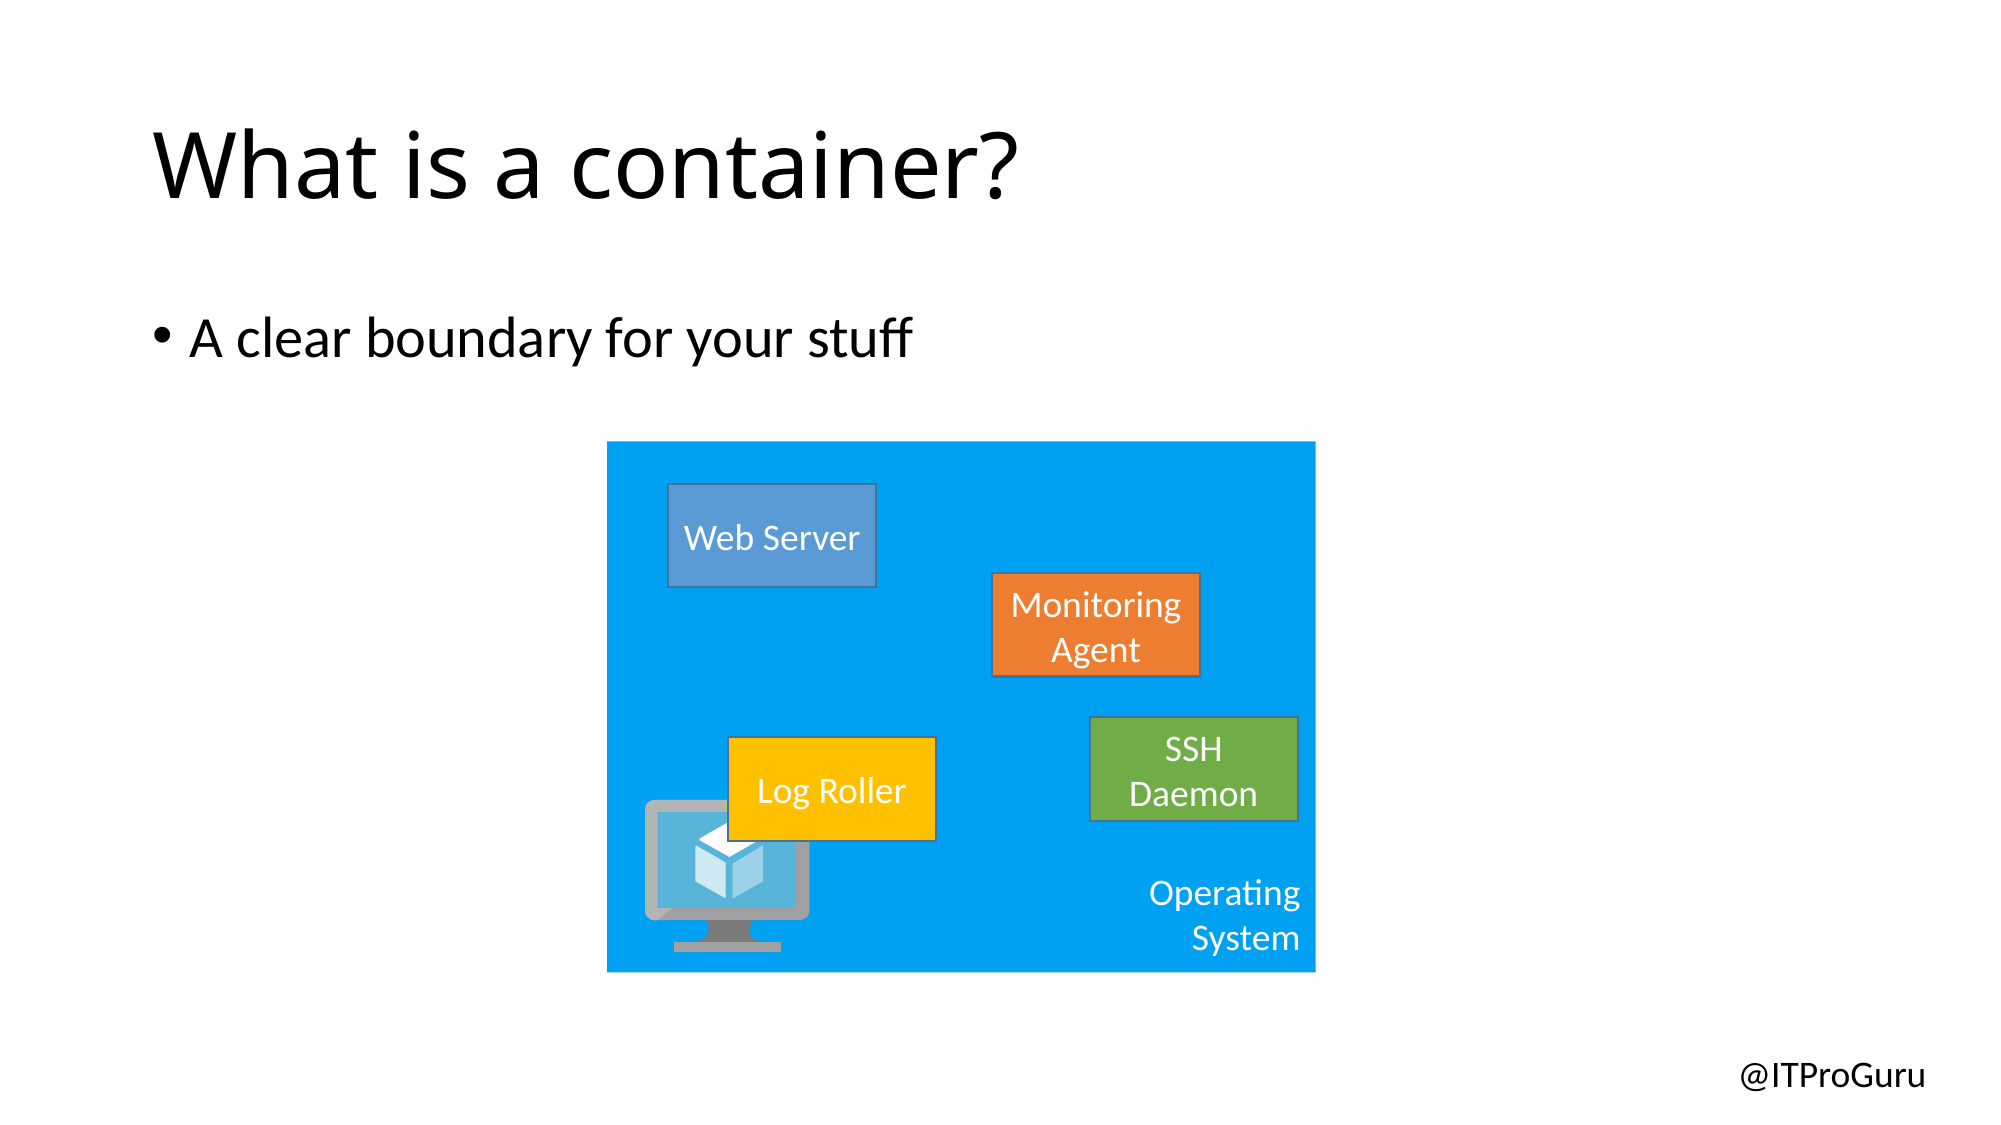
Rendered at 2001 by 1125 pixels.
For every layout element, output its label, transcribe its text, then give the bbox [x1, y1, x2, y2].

text_box Web Server [667, 483, 877, 588]
list A clear boundary for your stuff [137, 299, 1863, 1014]
title What is a container? [137, 59, 1863, 278]
text_box SSH Daemon [1089, 716, 1299, 822]
text_box Operating System [607, 441, 1316, 973]
text_box Log Roller [727, 736, 937, 842]
text_box Monitoring Agent [991, 572, 1201, 678]
picture [646, 799, 811, 951]
